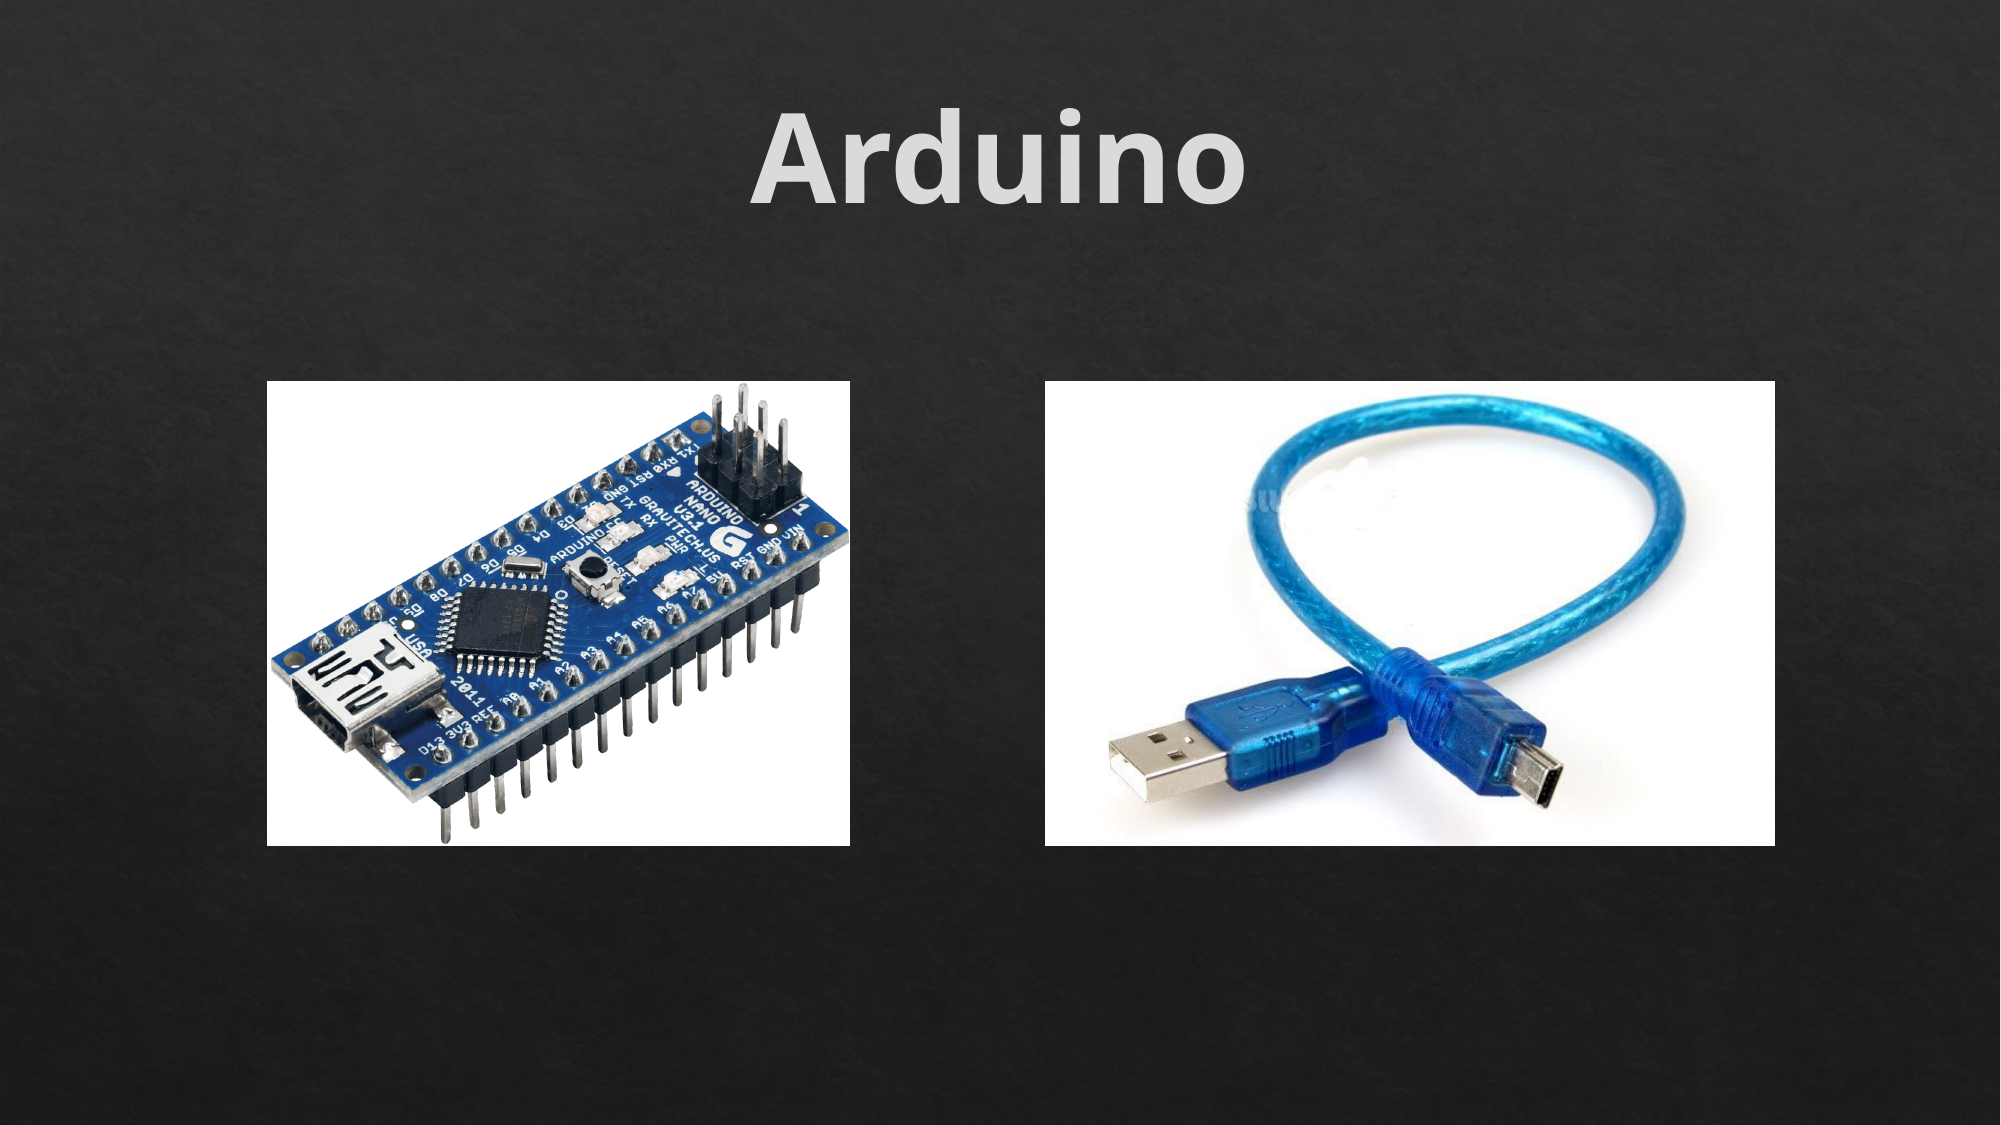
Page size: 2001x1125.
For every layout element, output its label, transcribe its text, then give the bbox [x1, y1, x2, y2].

picture [1045, 381, 1775, 846]
picture [266, 381, 851, 846]
text_box Arduino [735, 71, 1265, 236]
